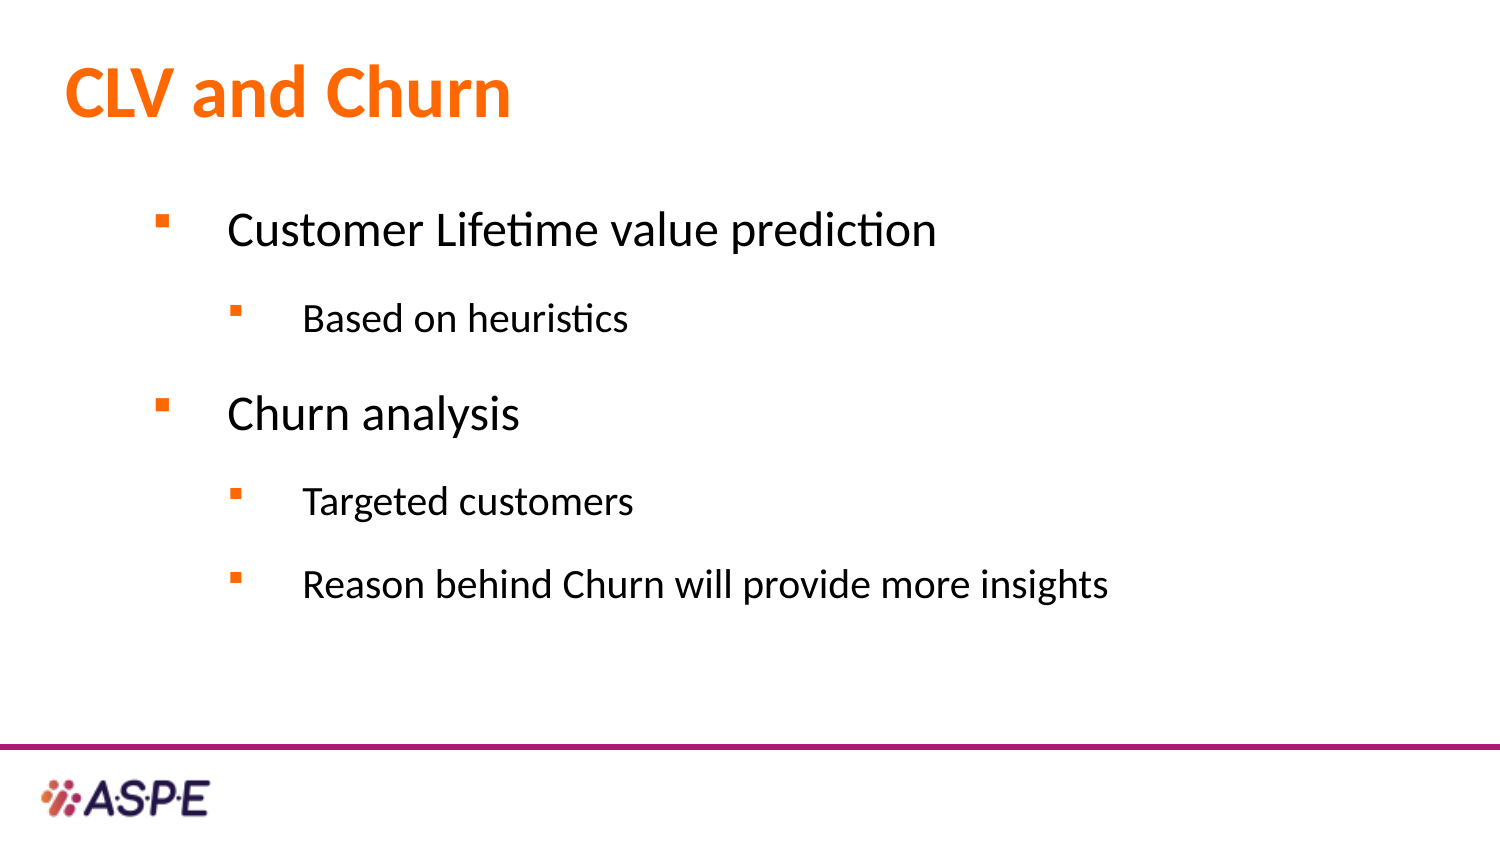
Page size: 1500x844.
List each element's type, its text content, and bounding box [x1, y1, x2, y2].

title CLV and Churn [50, 21, 1344, 165]
list Customer Lifetime value prediction Based on heuristics Churn analysis Targeted customers Reason behind Churn will provide more insights [62, 159, 1357, 732]
picture [37, 776, 213, 822]
